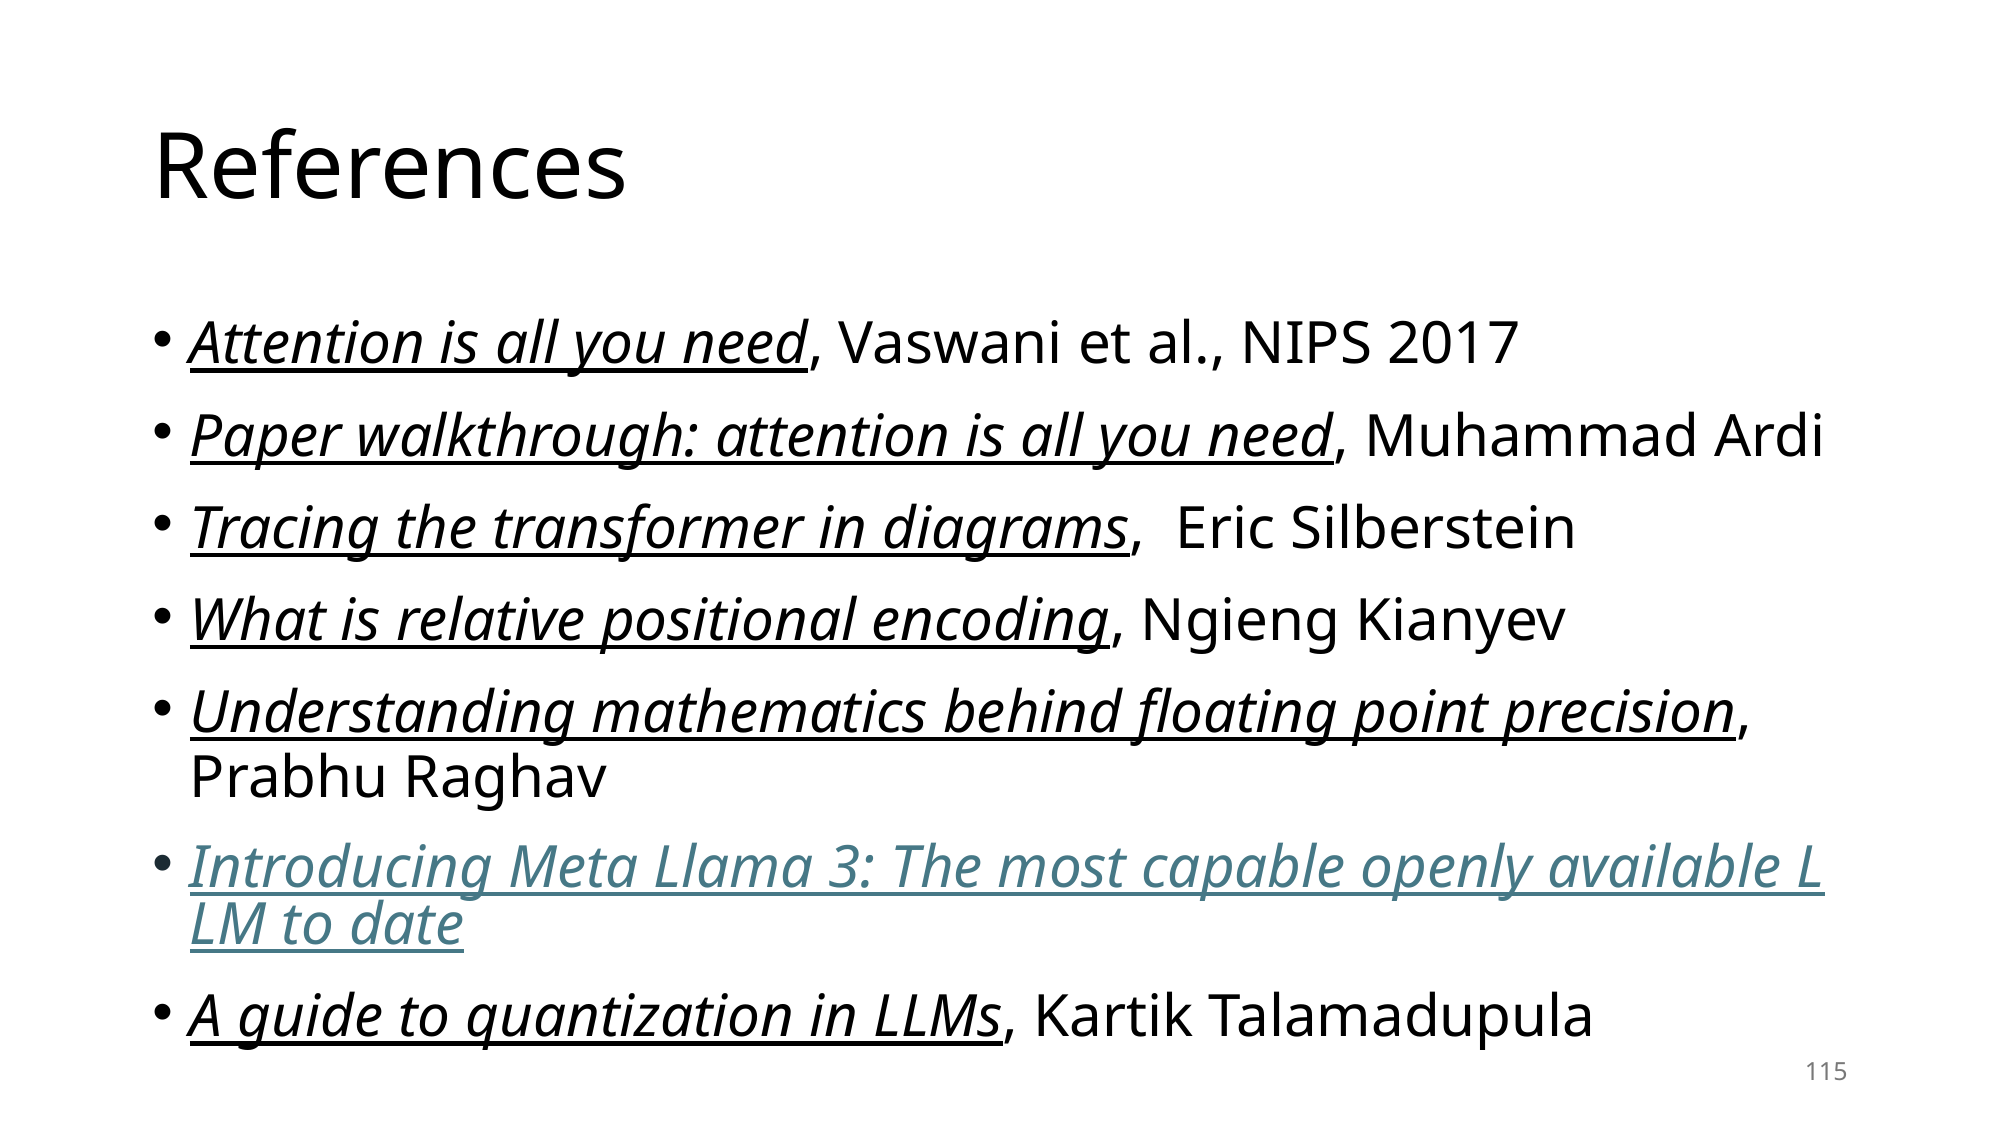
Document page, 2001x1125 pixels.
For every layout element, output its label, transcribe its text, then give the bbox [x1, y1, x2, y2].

slide_number 115 [1412, 1042, 1863, 1103]
title References [137, 59, 1863, 278]
list Attention is all you need, Vaswani et al., NIPS 2017 Paper walkthrough: attention is all you need, Muhammad Ardi Tracing the transformer in diagrams, Eric Silberstein What is relative positional encoding, Ngieng Kianyev Understanding mathematics behind floating point precision, Prabhu Raghav Introducing Meta Llama 3: The most capable openly available LLM to date A guide to quantization in LLMs, Kartik Talamadupula [137, 299, 1863, 1014]
